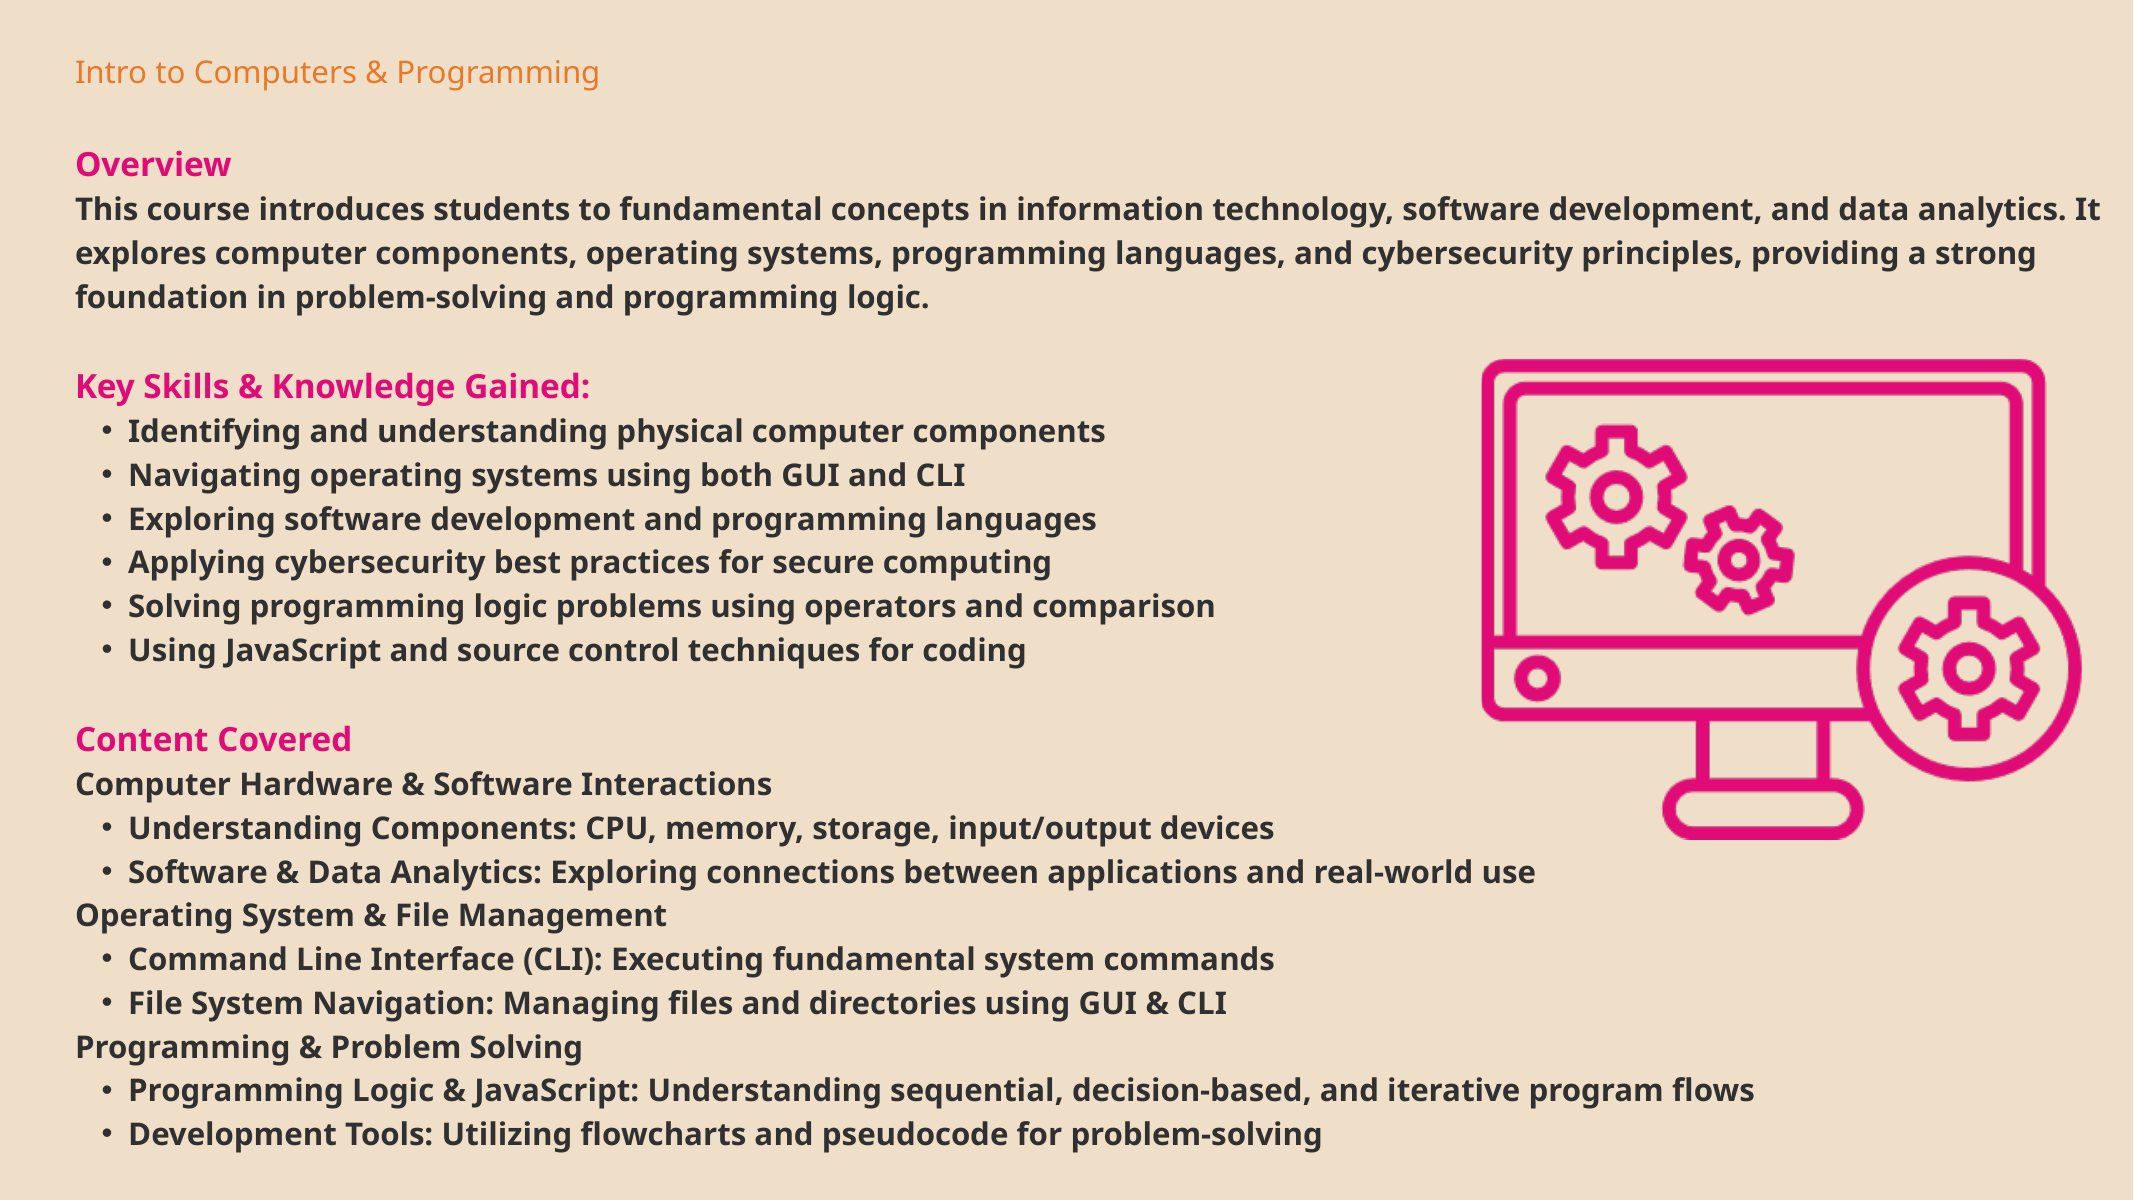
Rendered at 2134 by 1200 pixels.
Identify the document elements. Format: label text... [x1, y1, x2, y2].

text_box [1481, 359, 2082, 840]
text_box Intro to Computers & Programming Overview This course introduces students to fundamental concepts in information technology, software development, and data analytics. It explores computer components, operating systems, programming languages, and cybersecurity principles, providing a strong foundation in problem-solving and programming logic. Key Skills & Knowledge Gained: Identifying and understanding physical computer components Navigating operating systems using both GUI and CLI Exploring software development and programming languages Applying cybersecurity best practices for secure computing Solving programming logic problems using operators and comparison Using JavaScript and source control techniques for coding Content Covered Computer Hardware & Software Interactions Understanding Components: CPU, memory, storage, input/output devices Software & Data Analytics: Exploring connections between applications and real-world use Operating System & File Management Command Line Interface (CLI): Executing fundamental system commands File System Navigation: Managing files and directories using GUI & CLI Programming & Problem Solving Programming Logic & JavaScript: Understanding sequential, decision-based, and iterative program flows Development Tools: Utilizing flowcharts and pseudocode for problem-solving [75, 46, 2134, 1200]
